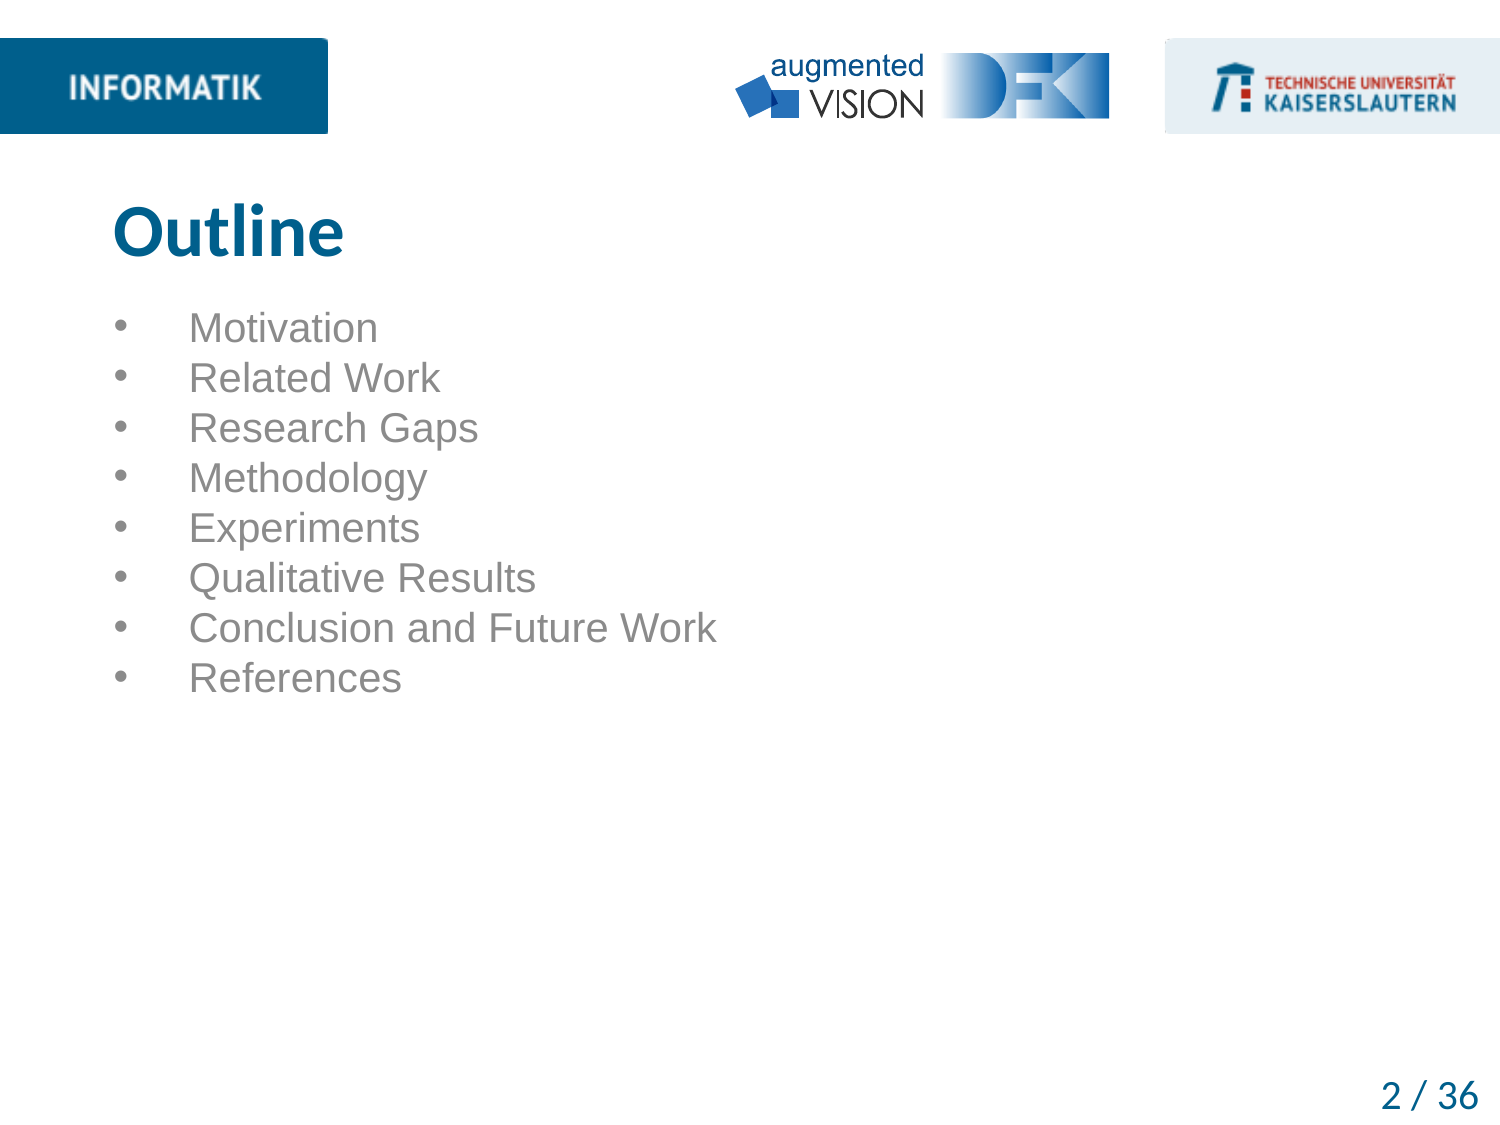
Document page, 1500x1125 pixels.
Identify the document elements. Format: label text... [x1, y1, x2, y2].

subtitle Motivation Related Work Research Gaps Methodology Experiments Qualitative Results Conclusion and Future Work References [98, 293, 1425, 1049]
title Outline [98, 172, 1425, 280]
slide_number 2 / 36 [1362, 1062, 1495, 1123]
